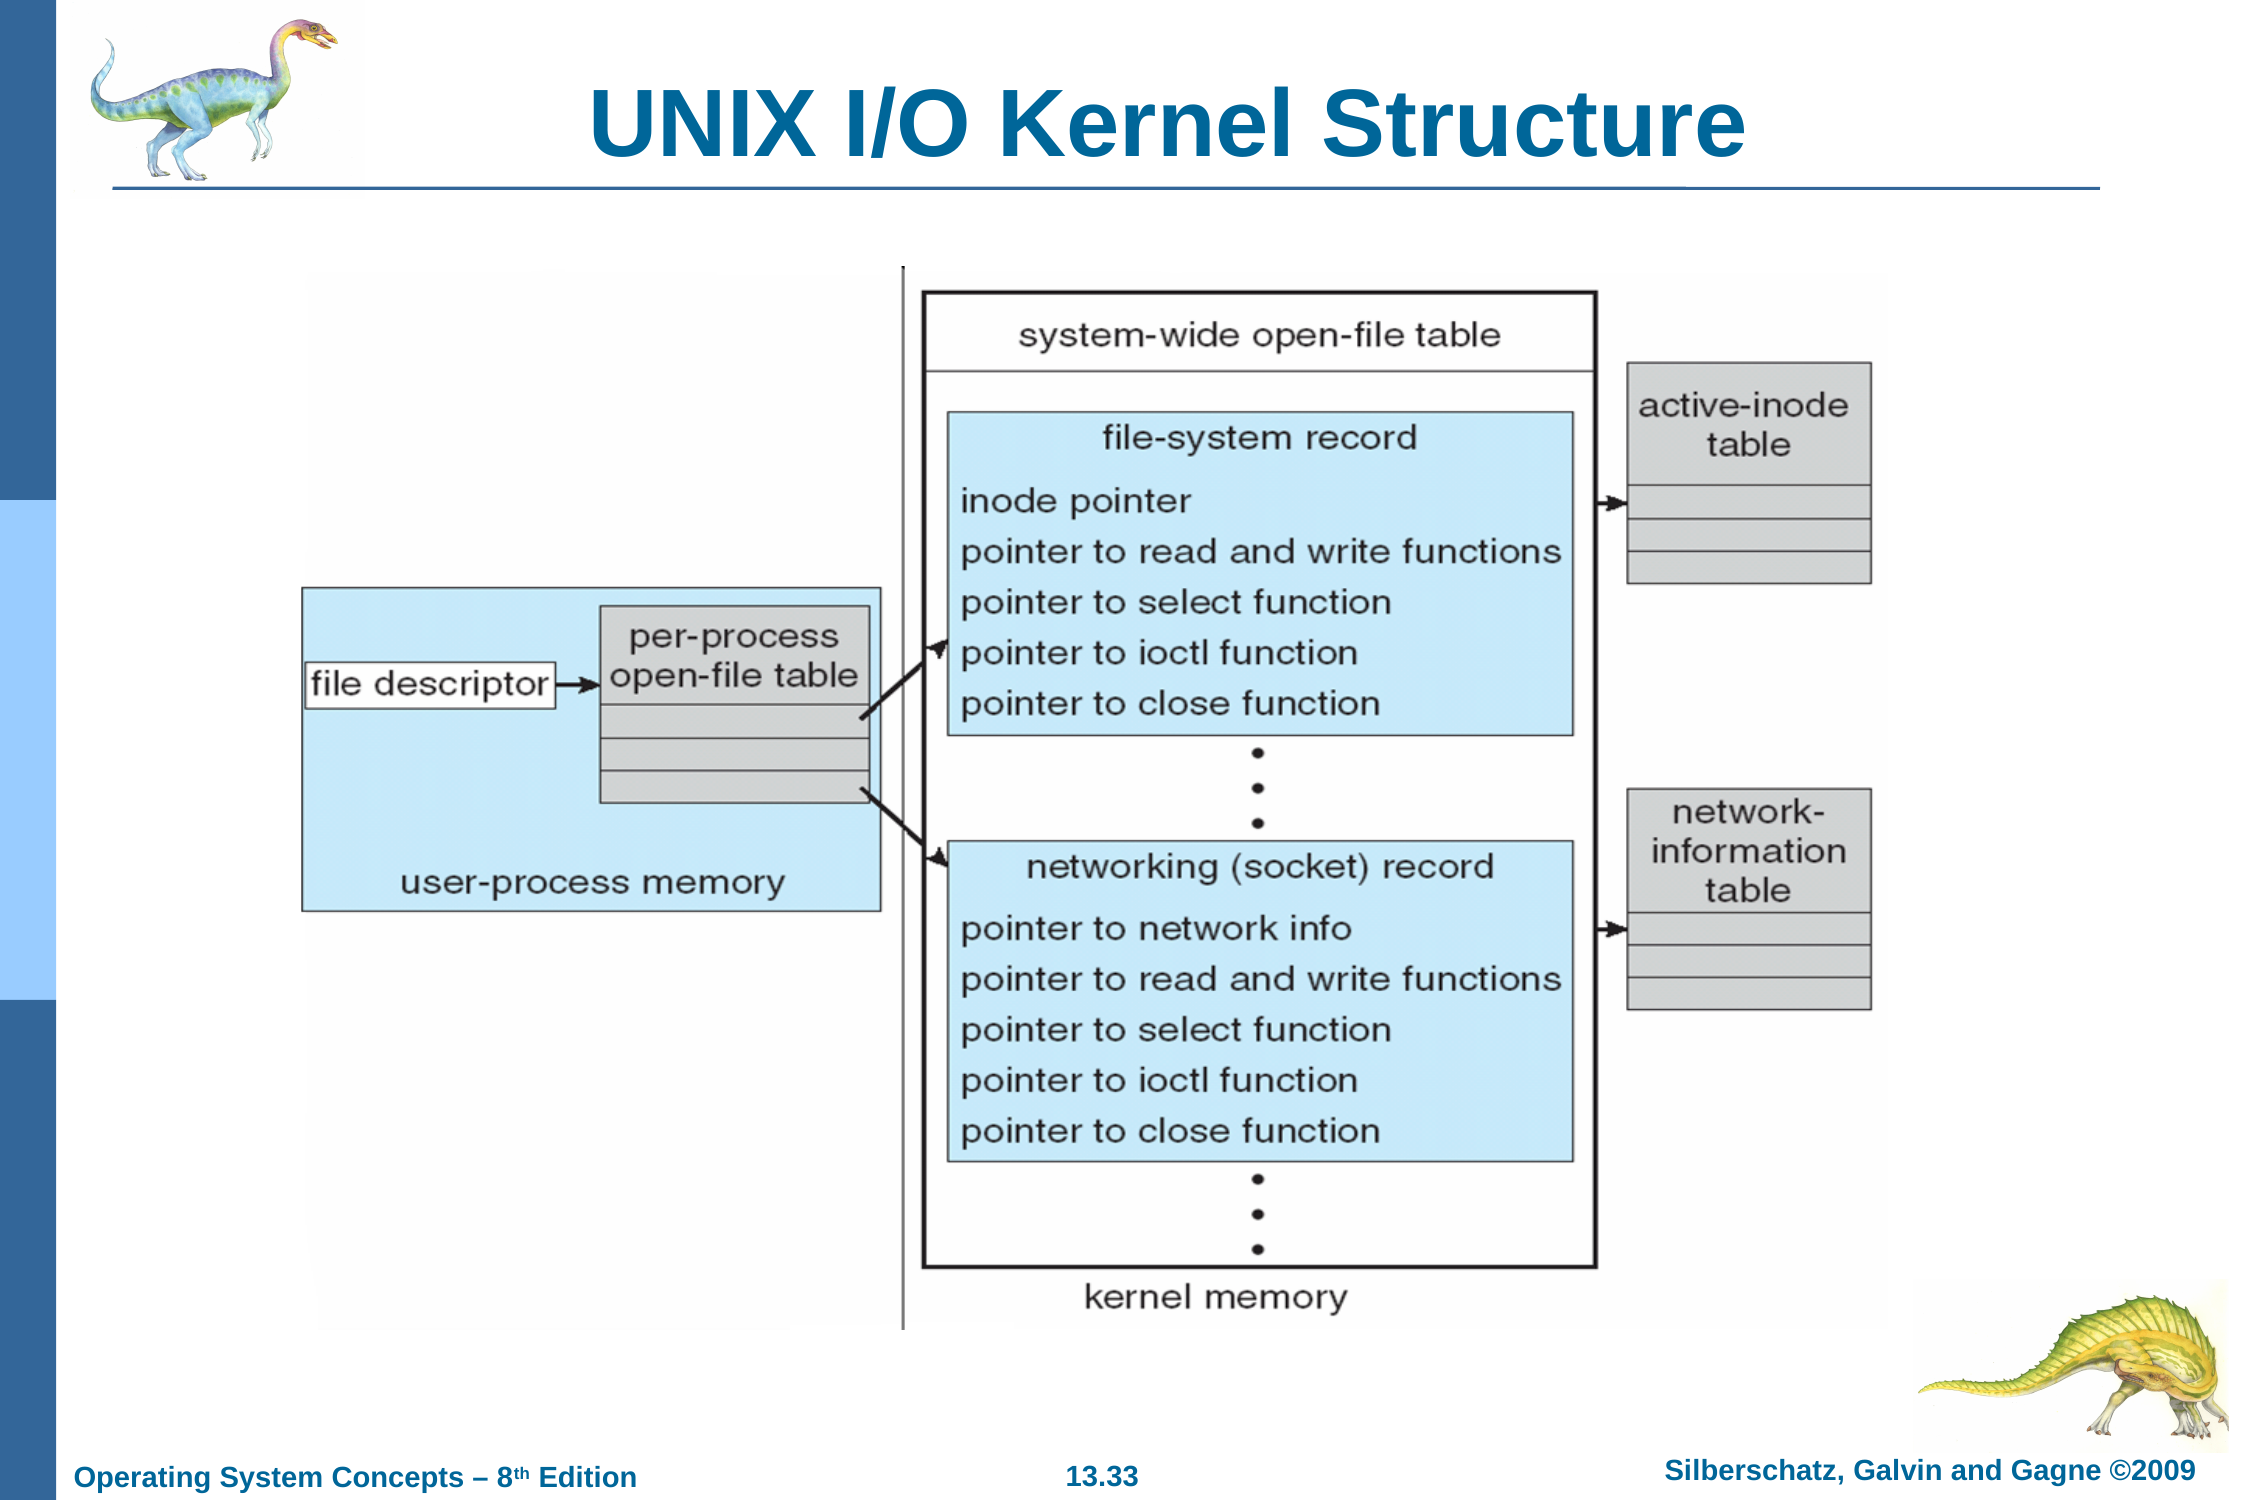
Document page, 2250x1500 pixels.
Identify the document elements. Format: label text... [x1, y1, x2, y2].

picture [300, 266, 1891, 1330]
title UNIX I/O Kernel Structure [198, 60, 2138, 187]
picture [70, 0, 365, 199]
picture [1913, 1279, 2229, 1453]
